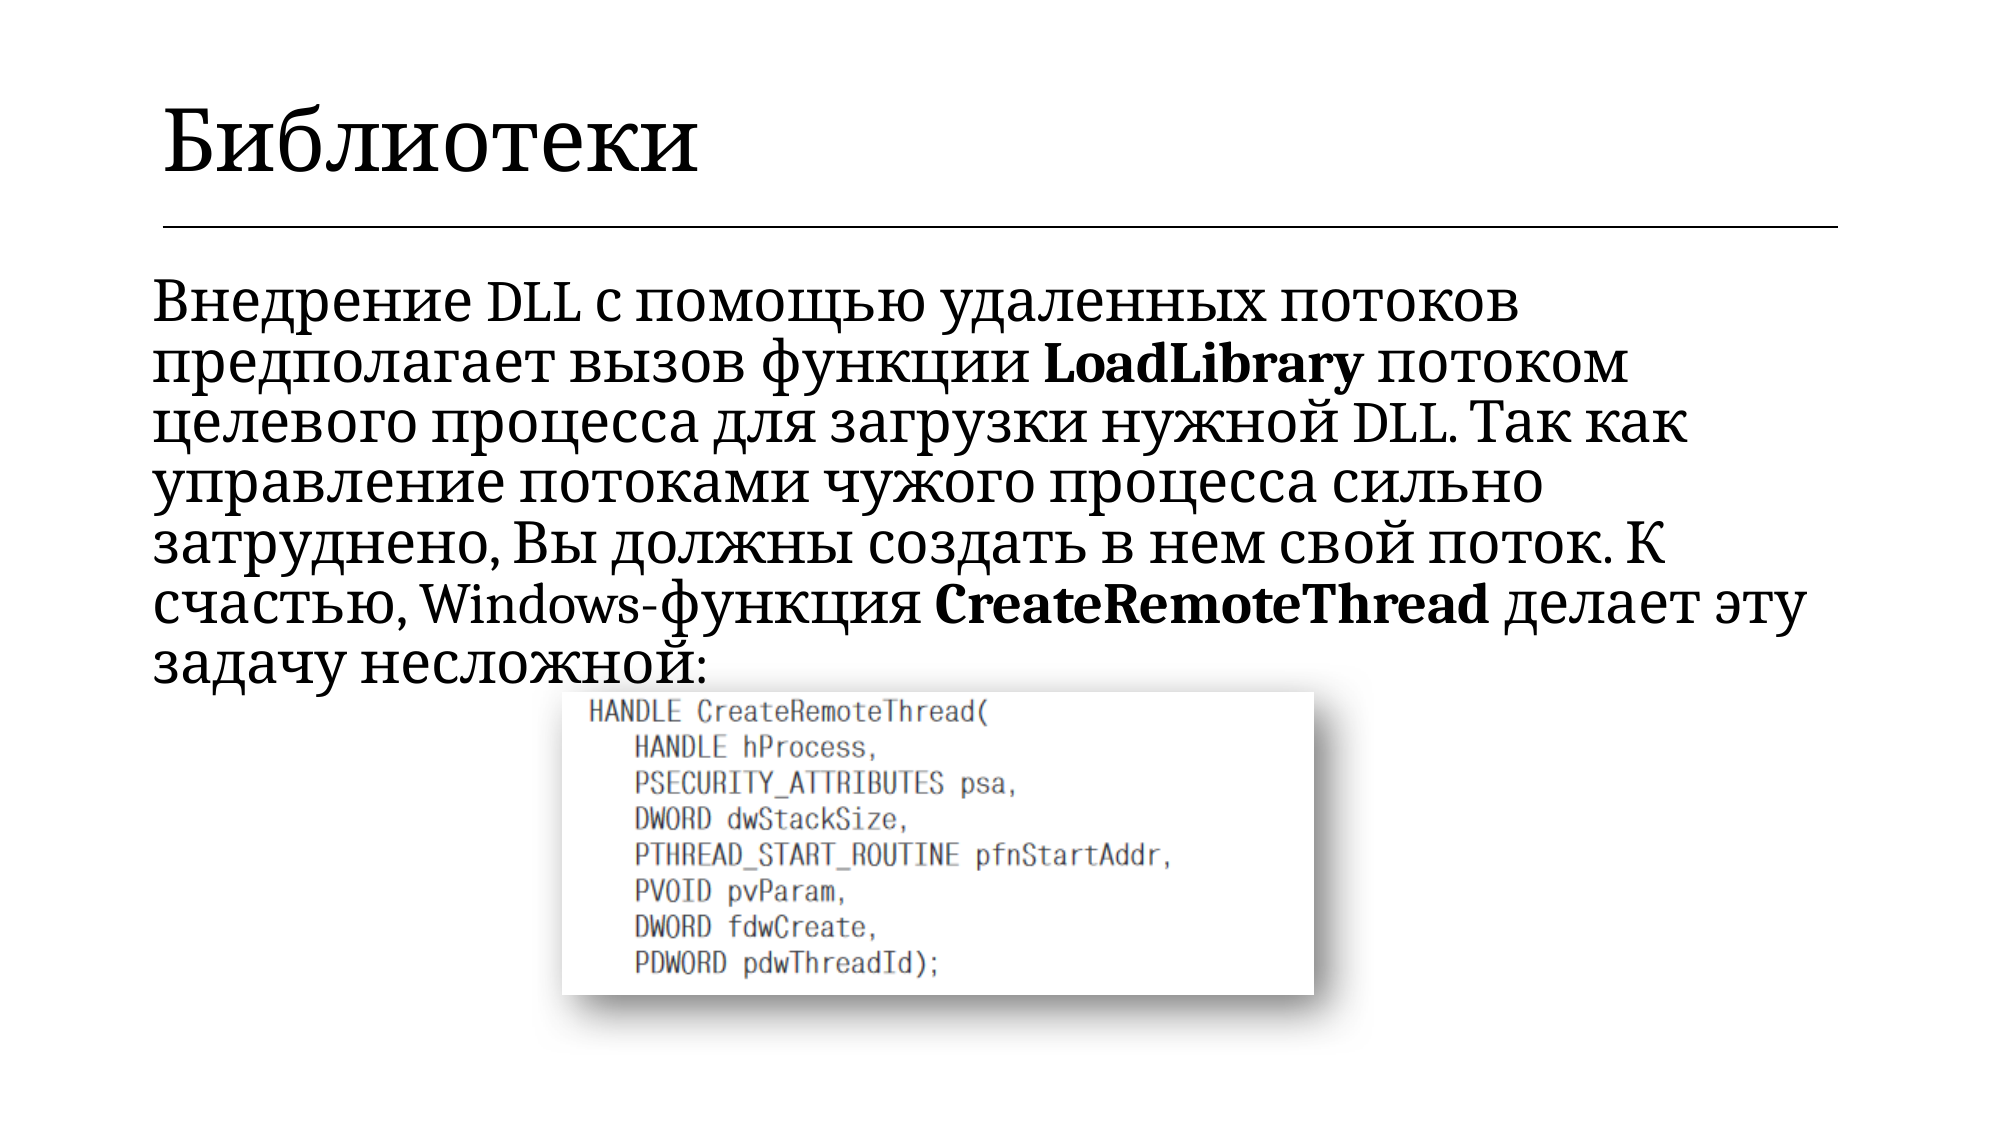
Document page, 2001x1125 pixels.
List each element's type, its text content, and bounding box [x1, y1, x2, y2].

list Внедрение DLL с помощью удаленных потоков предполагает вызов функции LoadLibrary потоком целевого процесса для загрузки нужной DLL. Так как управление потоками чужого процесса сильно затруднено, Вы должны создать в нем свой поток. К счастью, Windows-функция CreateRemoteThread делает эту задачу несложной: [137, 266, 1863, 1088]
table_header Библиотеки [163, 60, 1838, 226]
picture [562, 692, 1314, 995]
